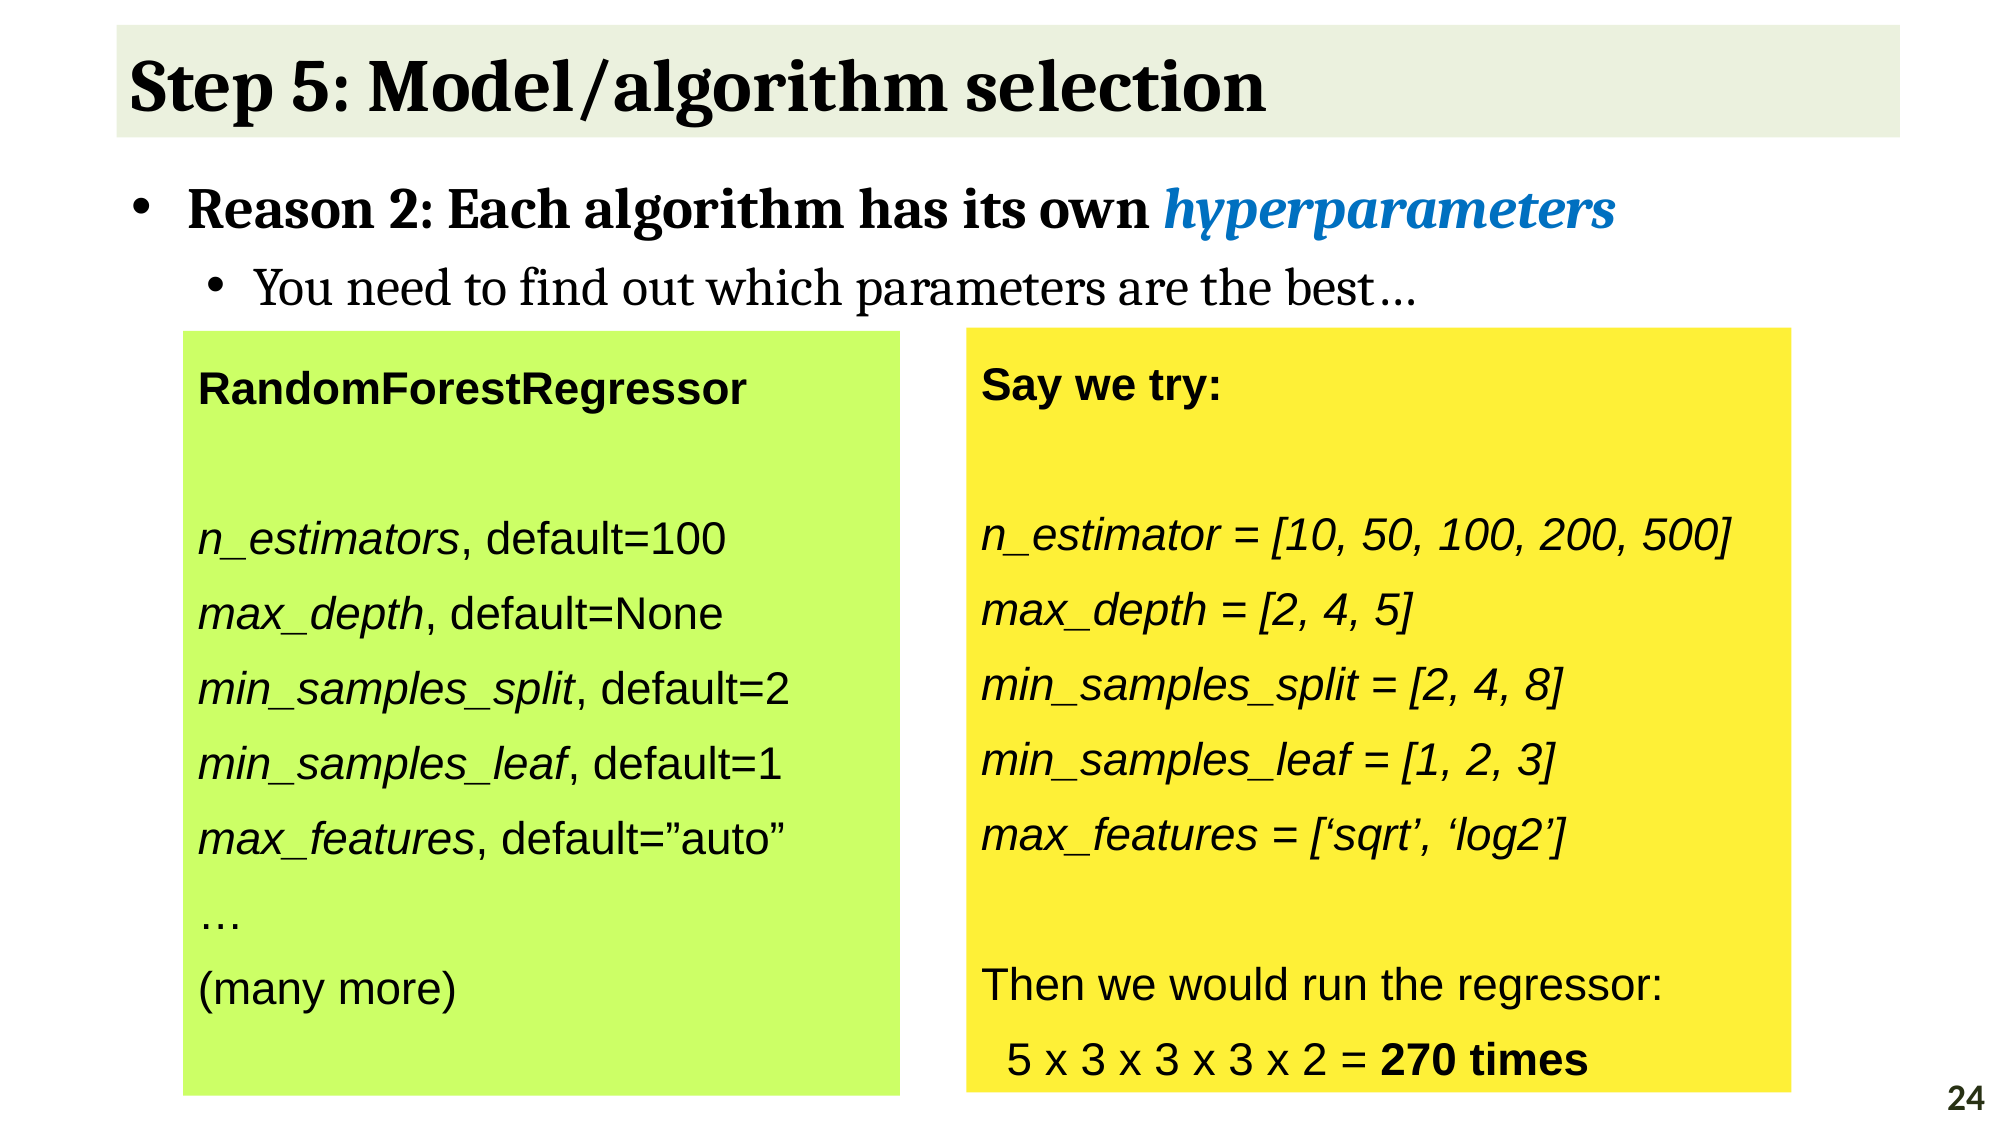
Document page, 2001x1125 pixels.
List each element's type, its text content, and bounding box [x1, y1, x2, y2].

slide_number 24 [1899, 1065, 2000, 1125]
text_box RandomForestRegressor n_estimators, default=100 max_depth, default=None min_samples_split, default=2 min_samples_leaf, default=1 max_features, default=”auto” … (many more) [183, 330, 900, 1096]
title Step 5: Model/algorithm selection [116, 24, 1901, 138]
list Reason 2: Each algorithm has its own hyperparameters You need to find out which parameters are the best… [116, 162, 1901, 1026]
text_box Say we try: n_estimator = [10, 50, 100, 200, 500] max_depth = [2, 4, 5] min_samples_split = [2, 4, 8] min_samples_leaf = [1, 2, 3] max_features = [‘sqrt’, ‘log2’] Then we would run the regressor: 5 x 3 x 3 x 3 x 2 = 270 times [966, 327, 1792, 1093]
